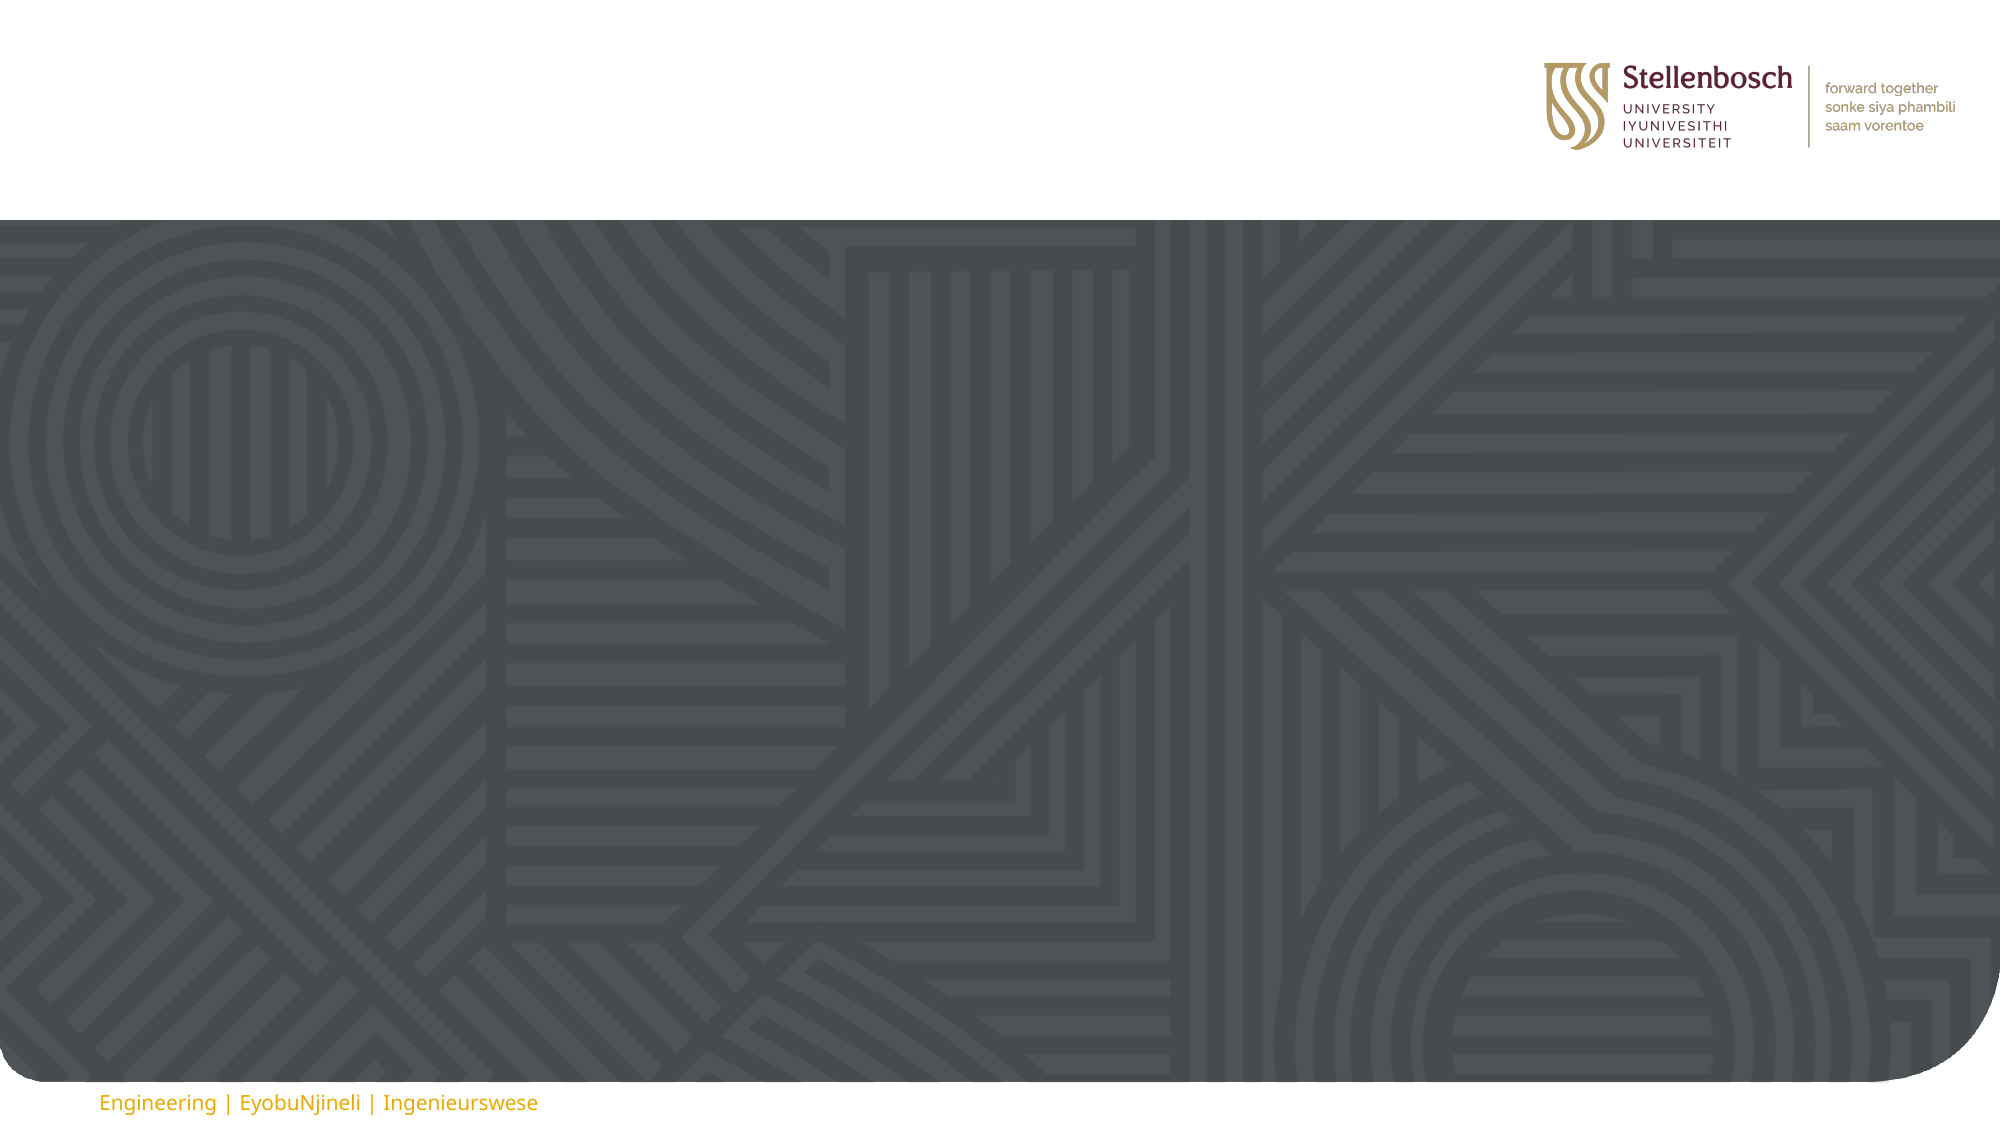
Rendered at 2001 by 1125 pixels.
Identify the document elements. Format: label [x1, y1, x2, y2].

picture [0, 220, 2000, 1125]
picture [1499, 21, 2000, 192]
